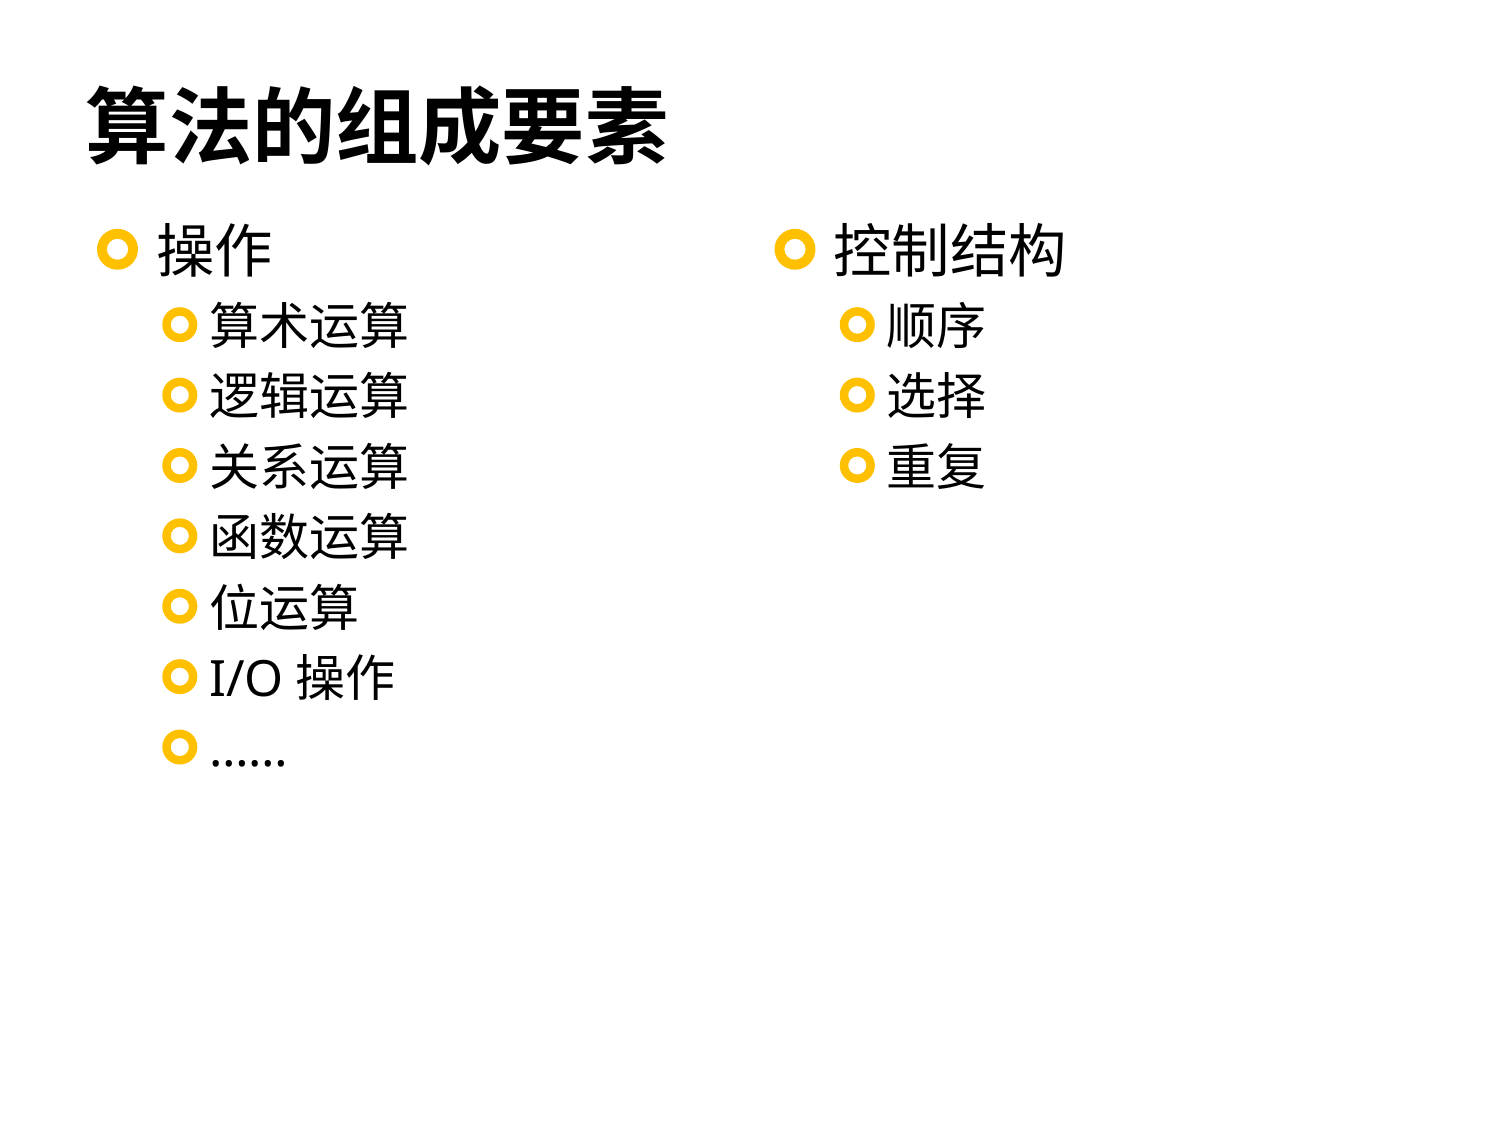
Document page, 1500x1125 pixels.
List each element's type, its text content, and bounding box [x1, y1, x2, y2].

list 操作 算术运算 逻辑运算 关系运算 函数运算 位运算 I/O操作 …… [81, 206, 741, 860]
list 控制结构 顺序 选择 重复 [759, 206, 1430, 1034]
title 算法的组成要素 [70, 70, 1430, 183]
